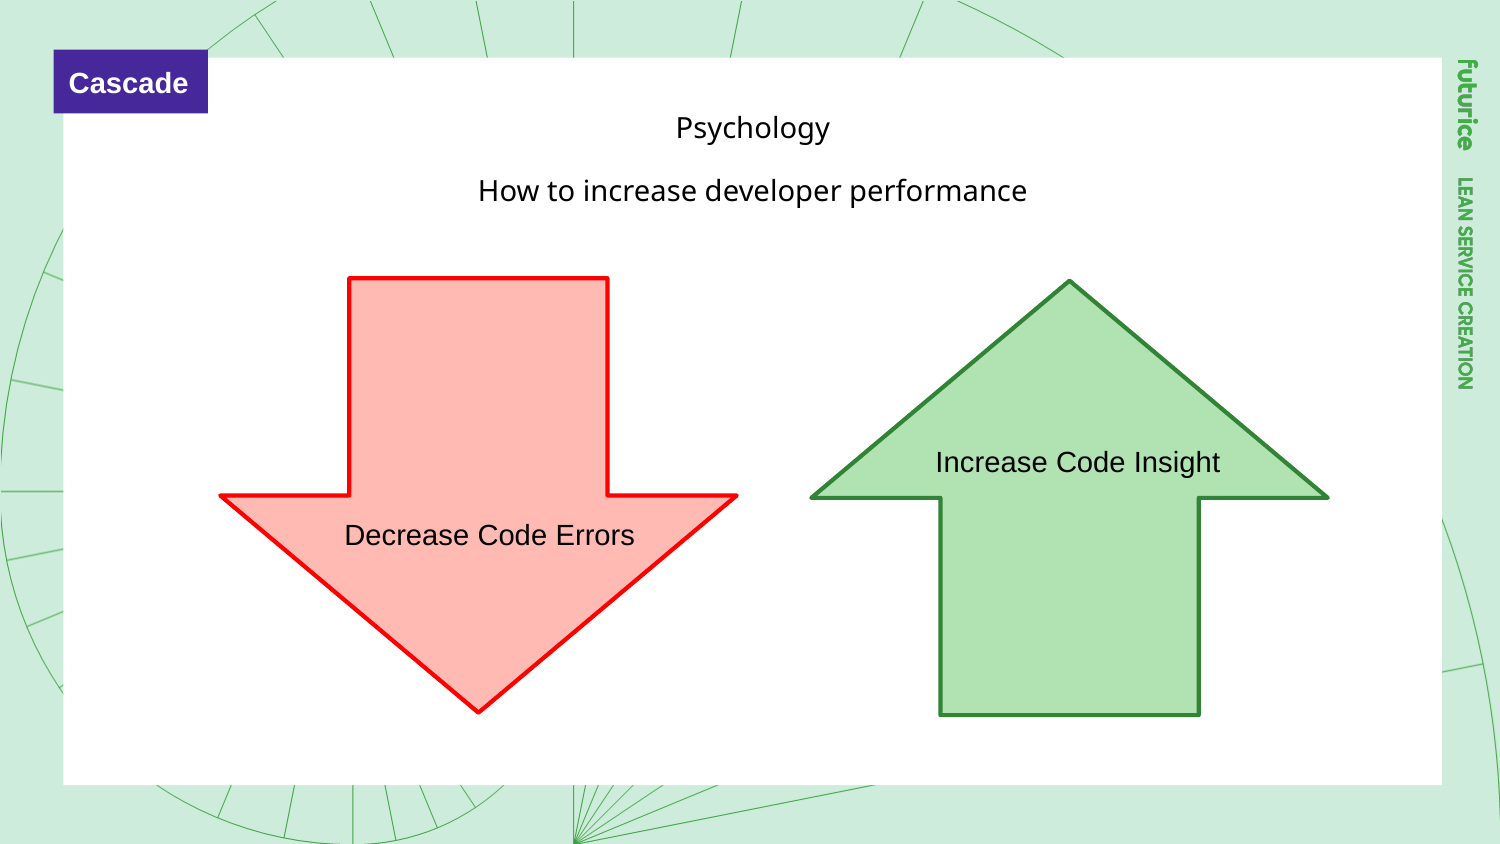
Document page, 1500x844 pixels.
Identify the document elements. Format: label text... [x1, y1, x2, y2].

text_box Increase Code Insight [920, 435, 1500, 844]
picture [0, 0, 1500, 844]
text_box Decrease Code Errors [329, 509, 920, 844]
text_box [809, 279, 1257, 500]
text_box [218, 276, 739, 590]
text_box Cascade [53, 49, 208, 114]
title Psychology How to increase developer performance [83, 79, 1423, 243]
